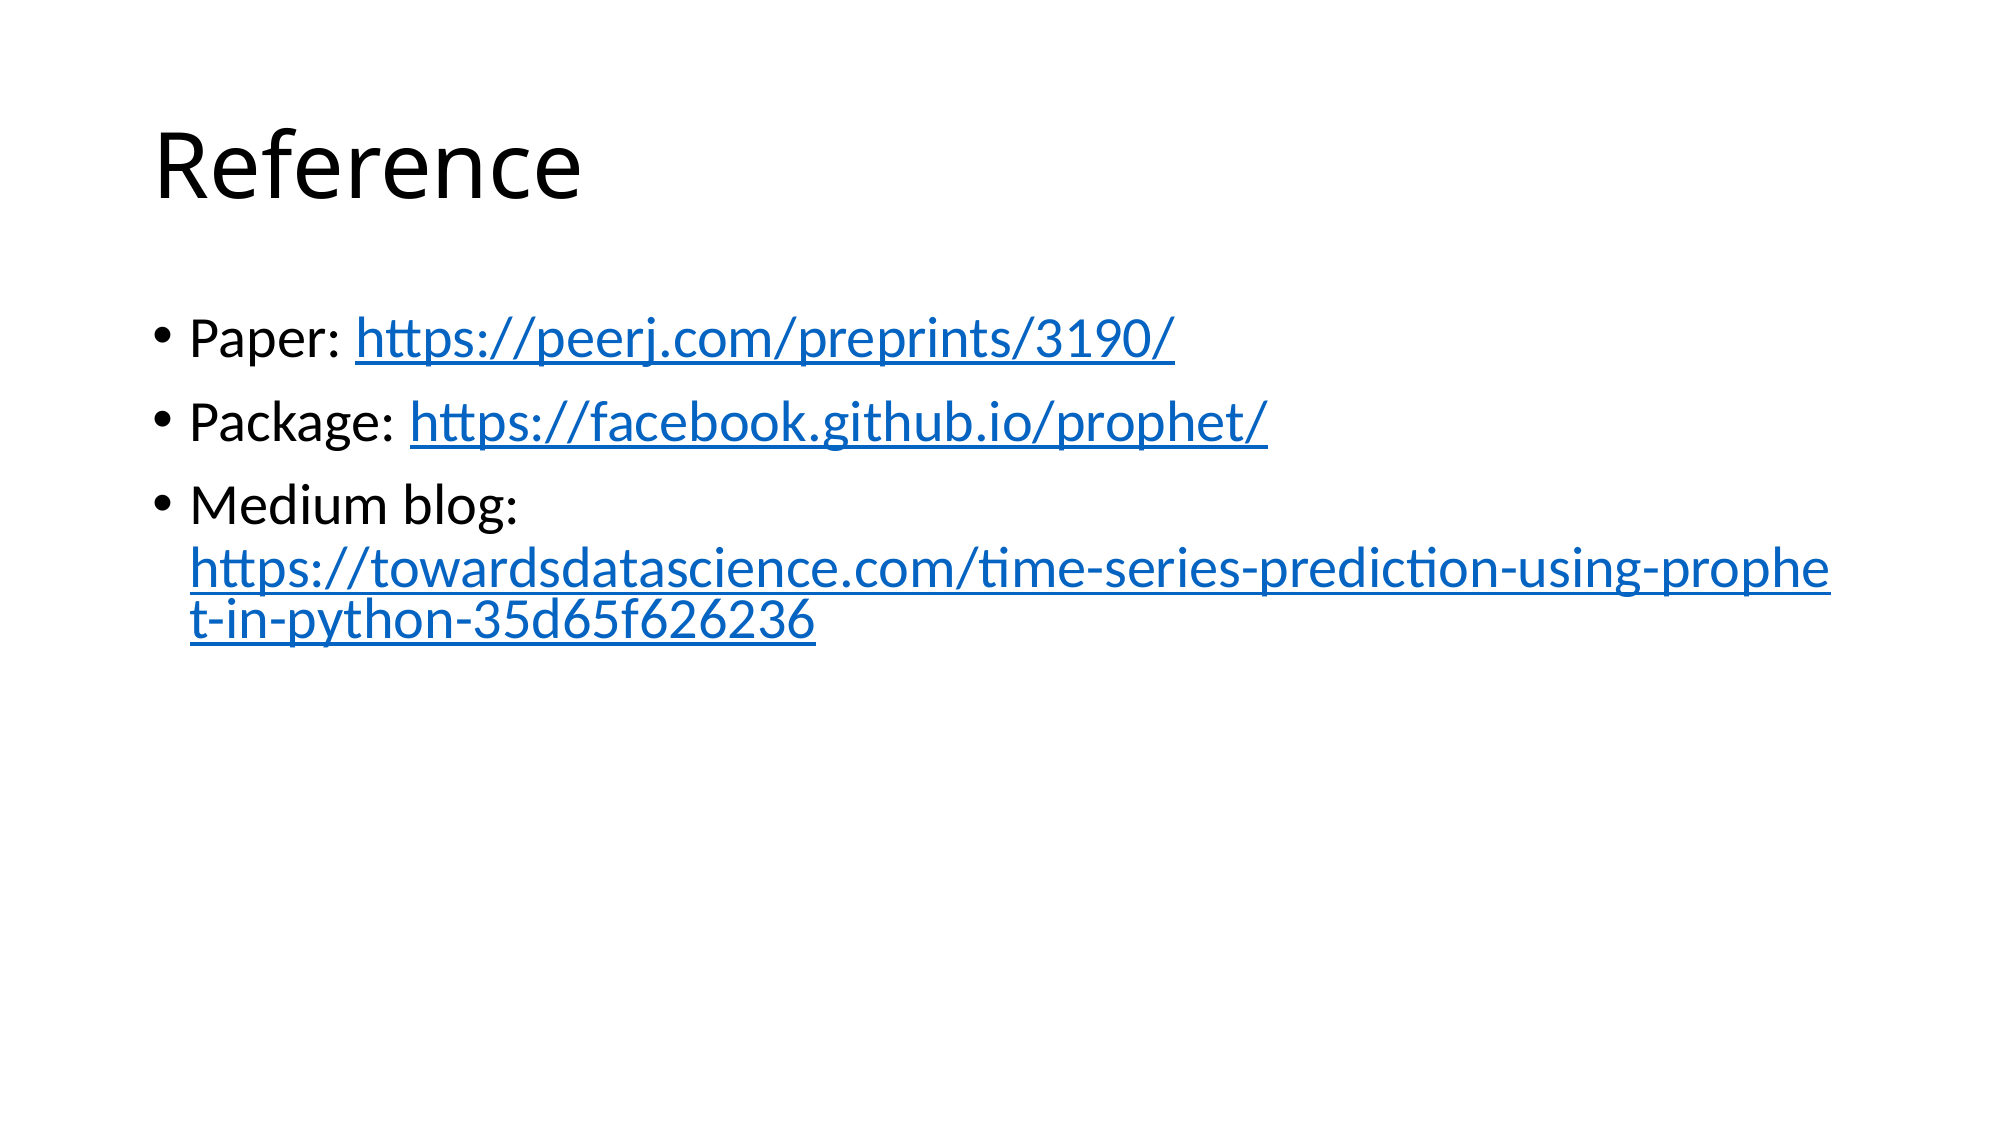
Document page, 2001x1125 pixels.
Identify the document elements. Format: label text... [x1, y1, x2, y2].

title Reference [137, 59, 1863, 278]
list Paper: https://peerj.com/preprints/3190/ Package: https://facebook.github.io/prophet/ Medium blog: https://towardsdatascience.com/time-series-prediction-using-prophet-in-python-35d65f626236 [137, 299, 1863, 1014]
